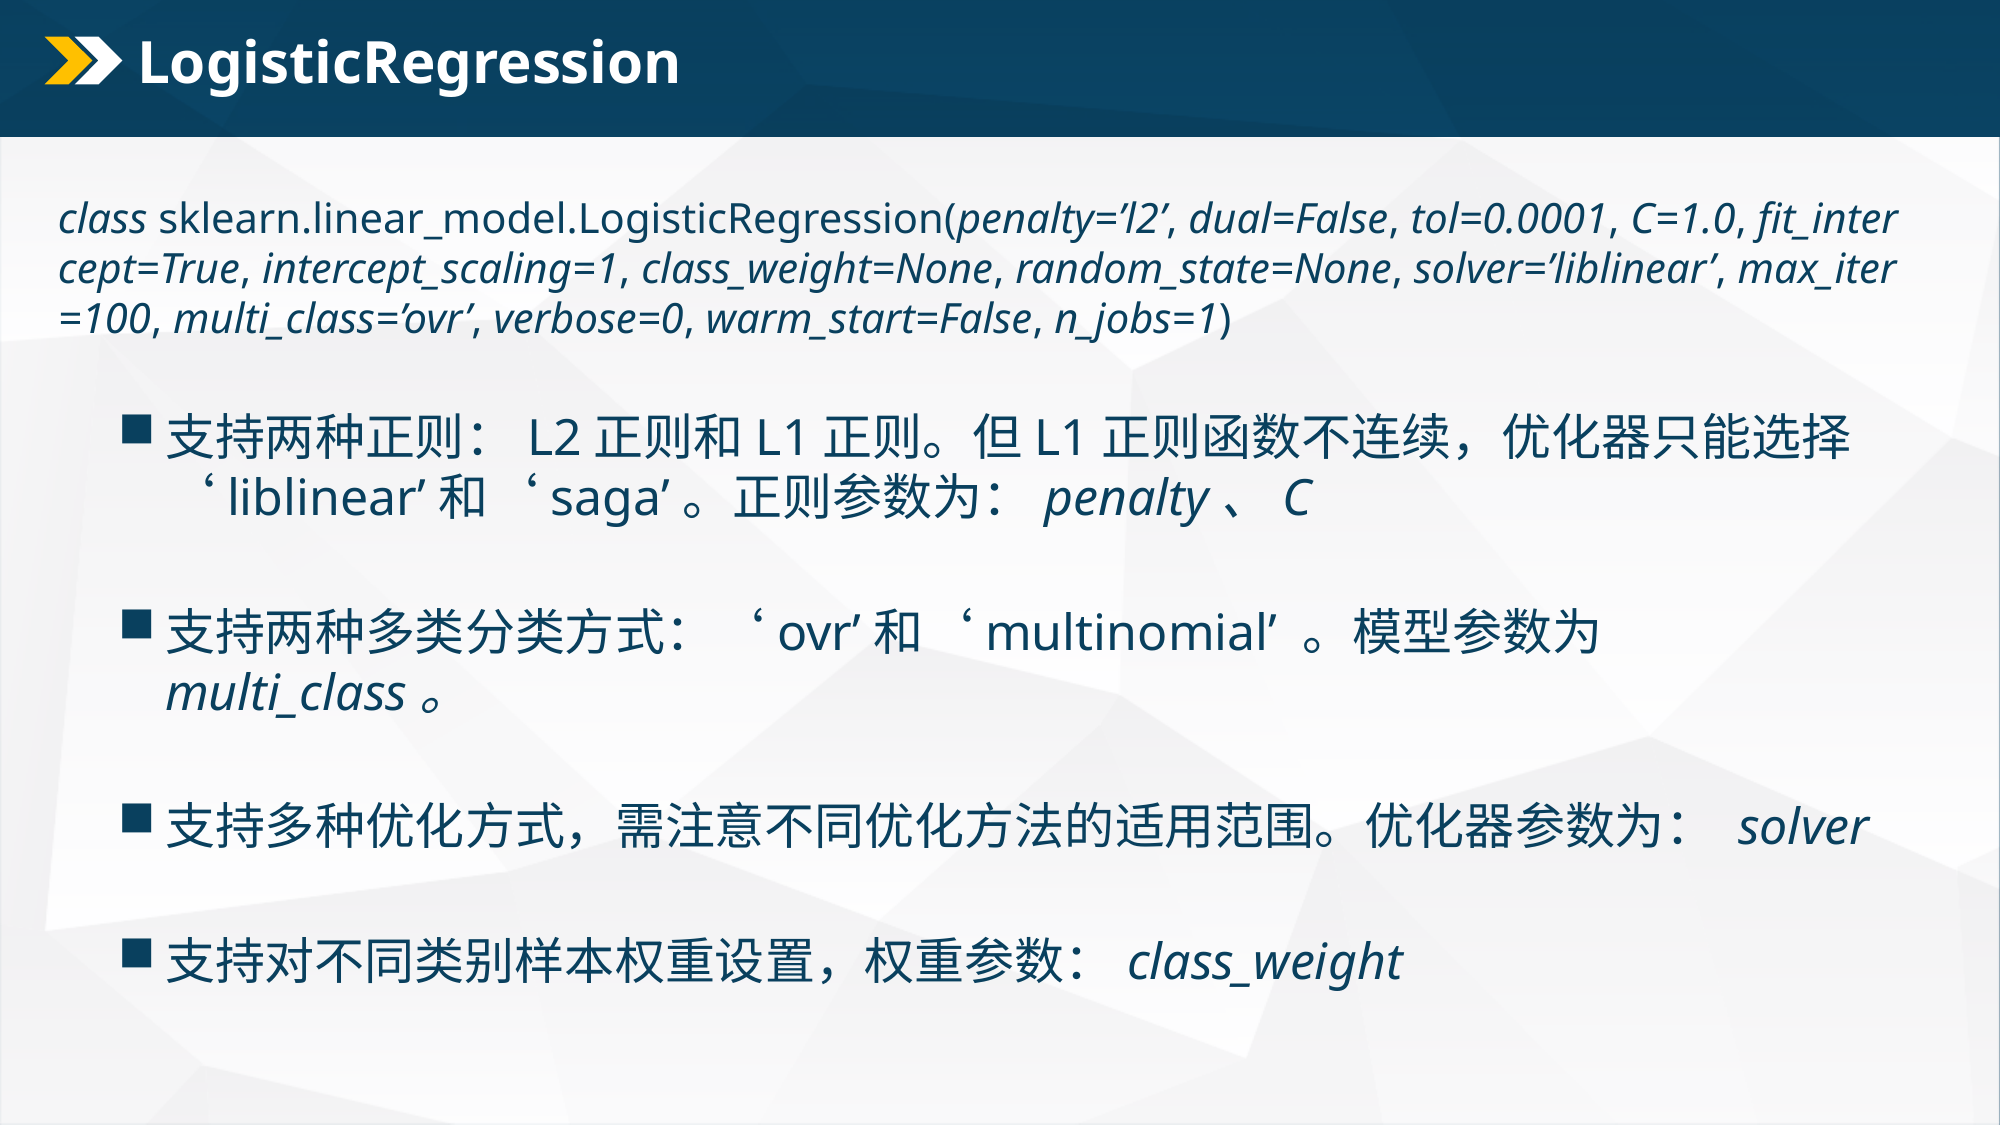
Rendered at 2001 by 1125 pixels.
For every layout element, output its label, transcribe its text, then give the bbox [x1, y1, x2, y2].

picture [0, 0, 2000, 1125]
list 支持两种正则：L2正则和L1正则。但L1正则函数不连续，优化器只能选择‘liblinear’和‘saga’。正则参数为：penalty、C 支持两种多类分类方式：‘ovr’和‘multinomial’ 。模型参数为multi_class。 支持多种优化方式，需注意不同优化方法的适用范围。优化器参数为： solver 支持对不同类别样本权重设置，权重参数：class_weight [103, 350, 1922, 1048]
title LogisticRegression [122, 25, 1723, 137]
text_box class sklearn.linear_model.LogisticRegression(penalty=’l2’, dual=False, tol=0.0001, C=1.0, fit_intercept=True, intercept_scaling=1, class_weight=None, random_state=None, solver=’liblinear’, max_iter=100, multi_class=’ovr’, verbose=0, warm_start=False, n_jobs=1) [43, 184, 1922, 350]
